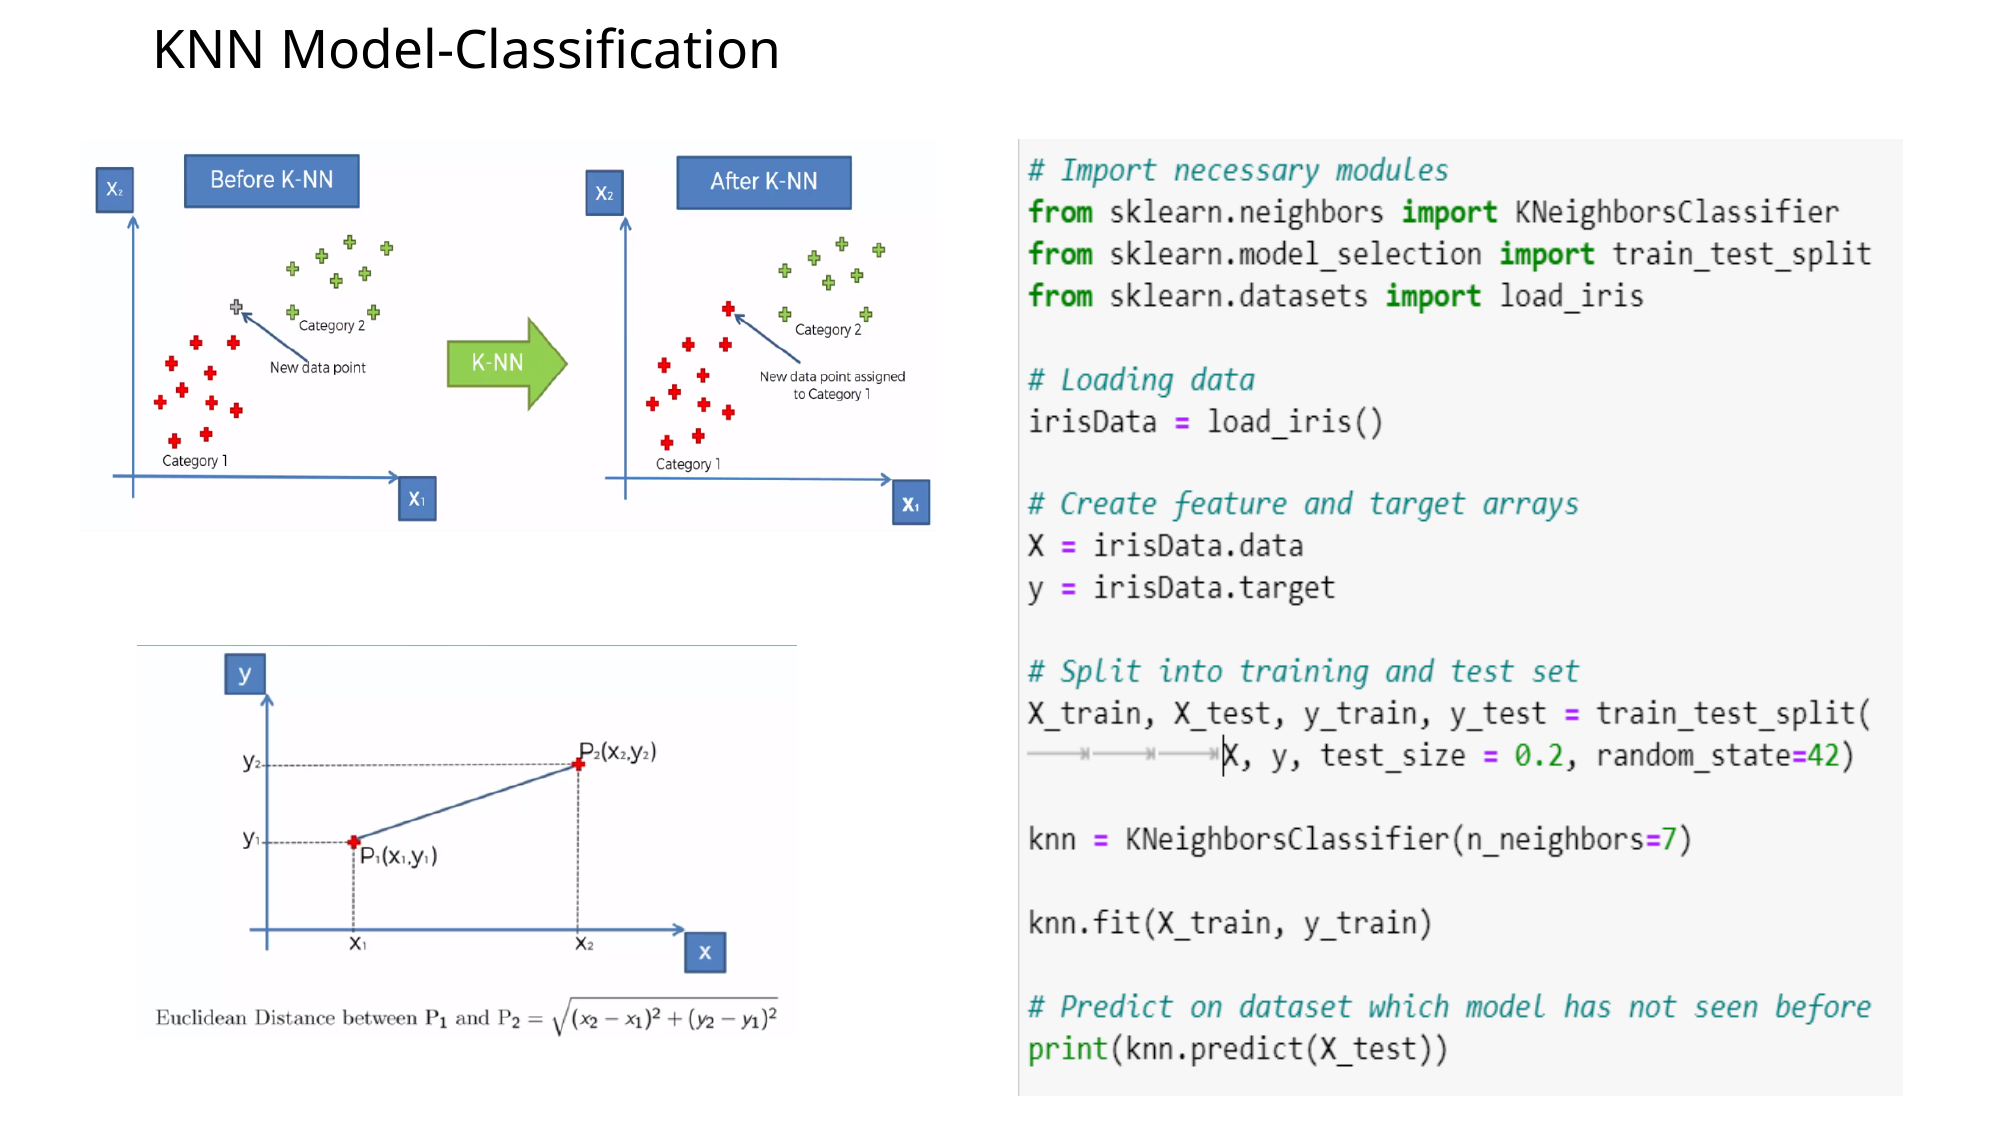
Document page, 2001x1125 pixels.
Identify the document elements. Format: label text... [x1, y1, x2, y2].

title KNN Model-Classification [137, 14, 1863, 88]
picture [137, 645, 797, 1038]
picture [81, 138, 937, 532]
picture [1018, 138, 1903, 1096]
